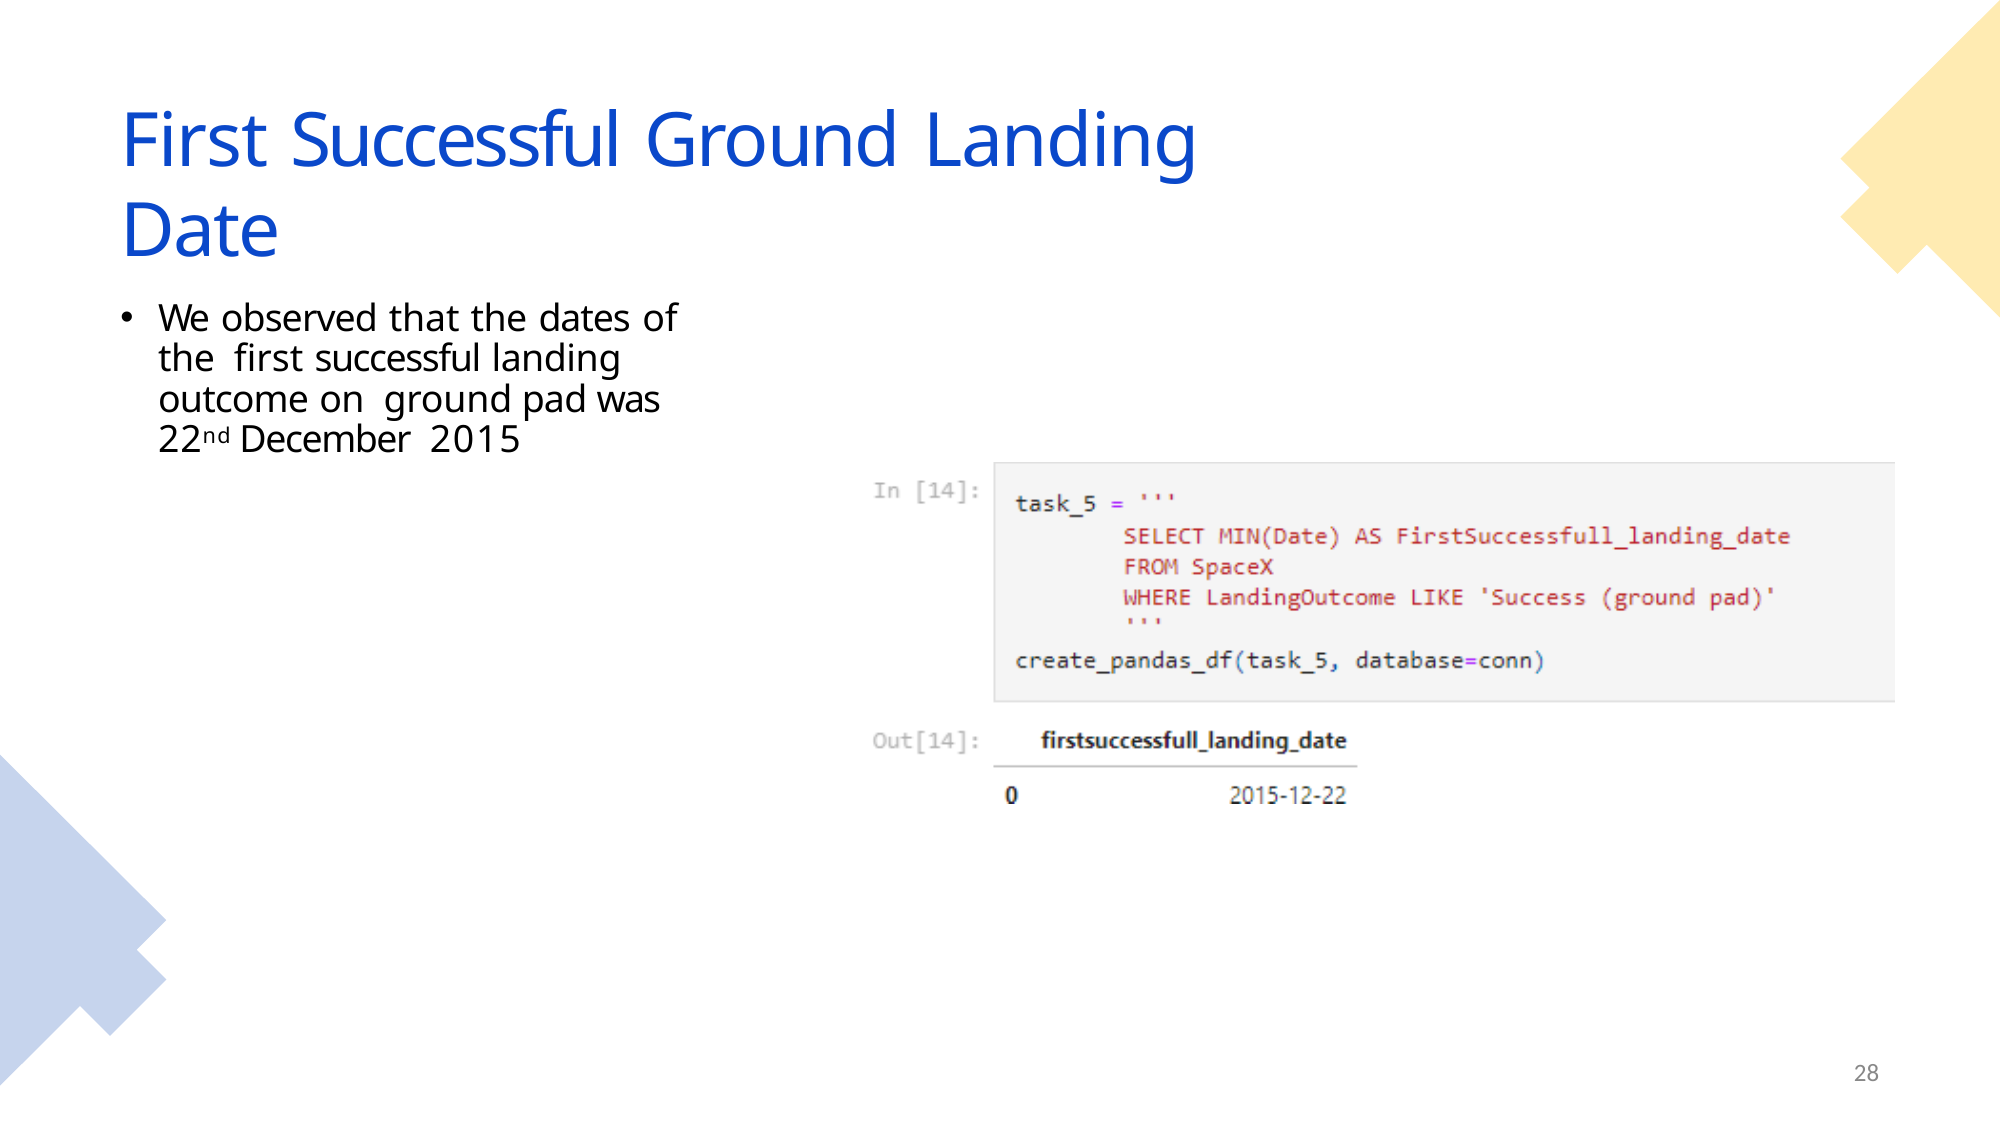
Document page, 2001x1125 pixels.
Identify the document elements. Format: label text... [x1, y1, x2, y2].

picture [872, 462, 1895, 804]
text_box [1840, 0, 2000, 318]
title First Successful Ground Landing Date [118, 89, 1327, 280]
text_box [0, 754, 167, 1086]
text_box 28 [1847, 1060, 1888, 1087]
text_box We observed that the dates of the first successful landing outcome on ground pad was 22nd December 2015 [114, 291, 727, 460]
